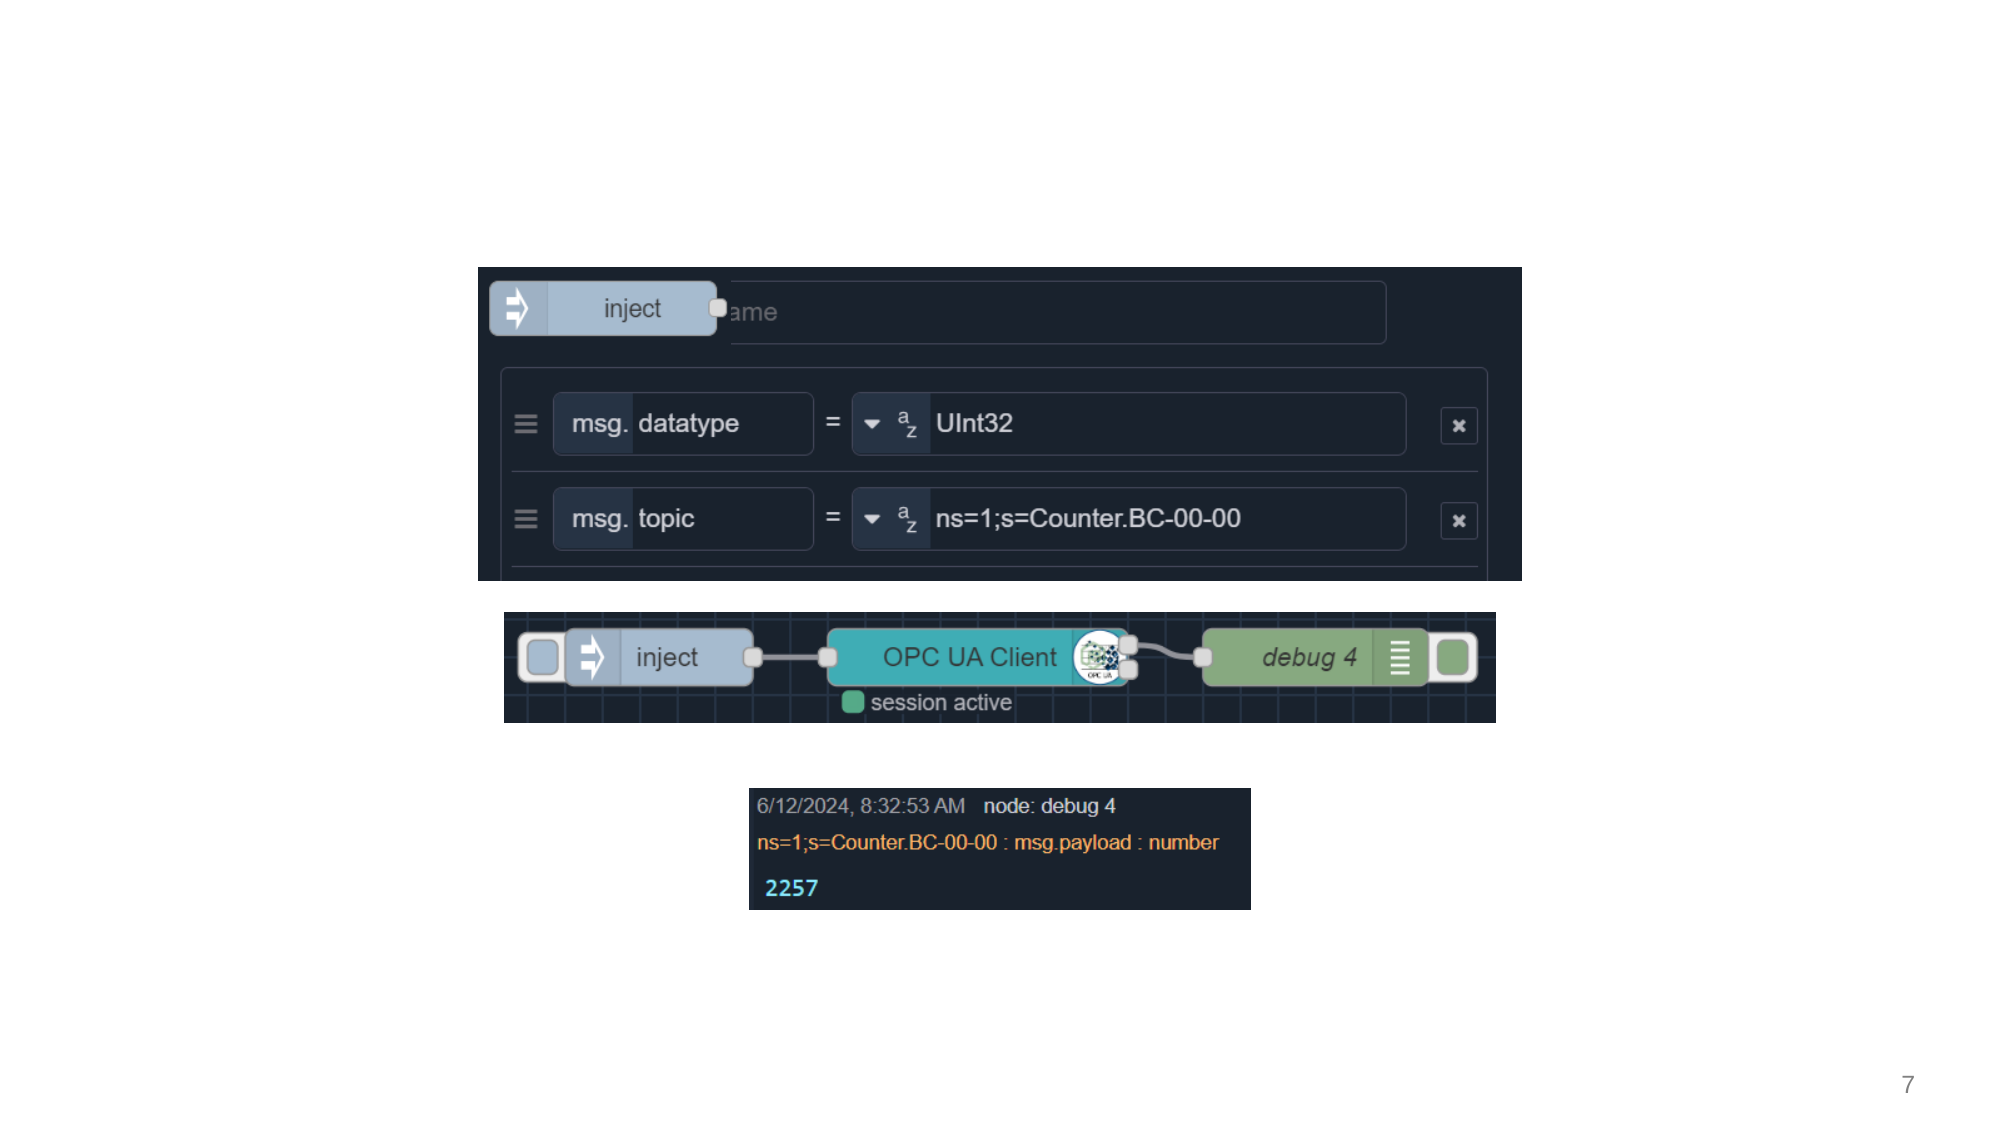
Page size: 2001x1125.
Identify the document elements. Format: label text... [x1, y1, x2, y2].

slide_number 7 [1815, 1061, 1916, 1107]
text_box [477, 267, 1522, 581]
picture [749, 788, 1251, 911]
picture [504, 612, 1496, 723]
